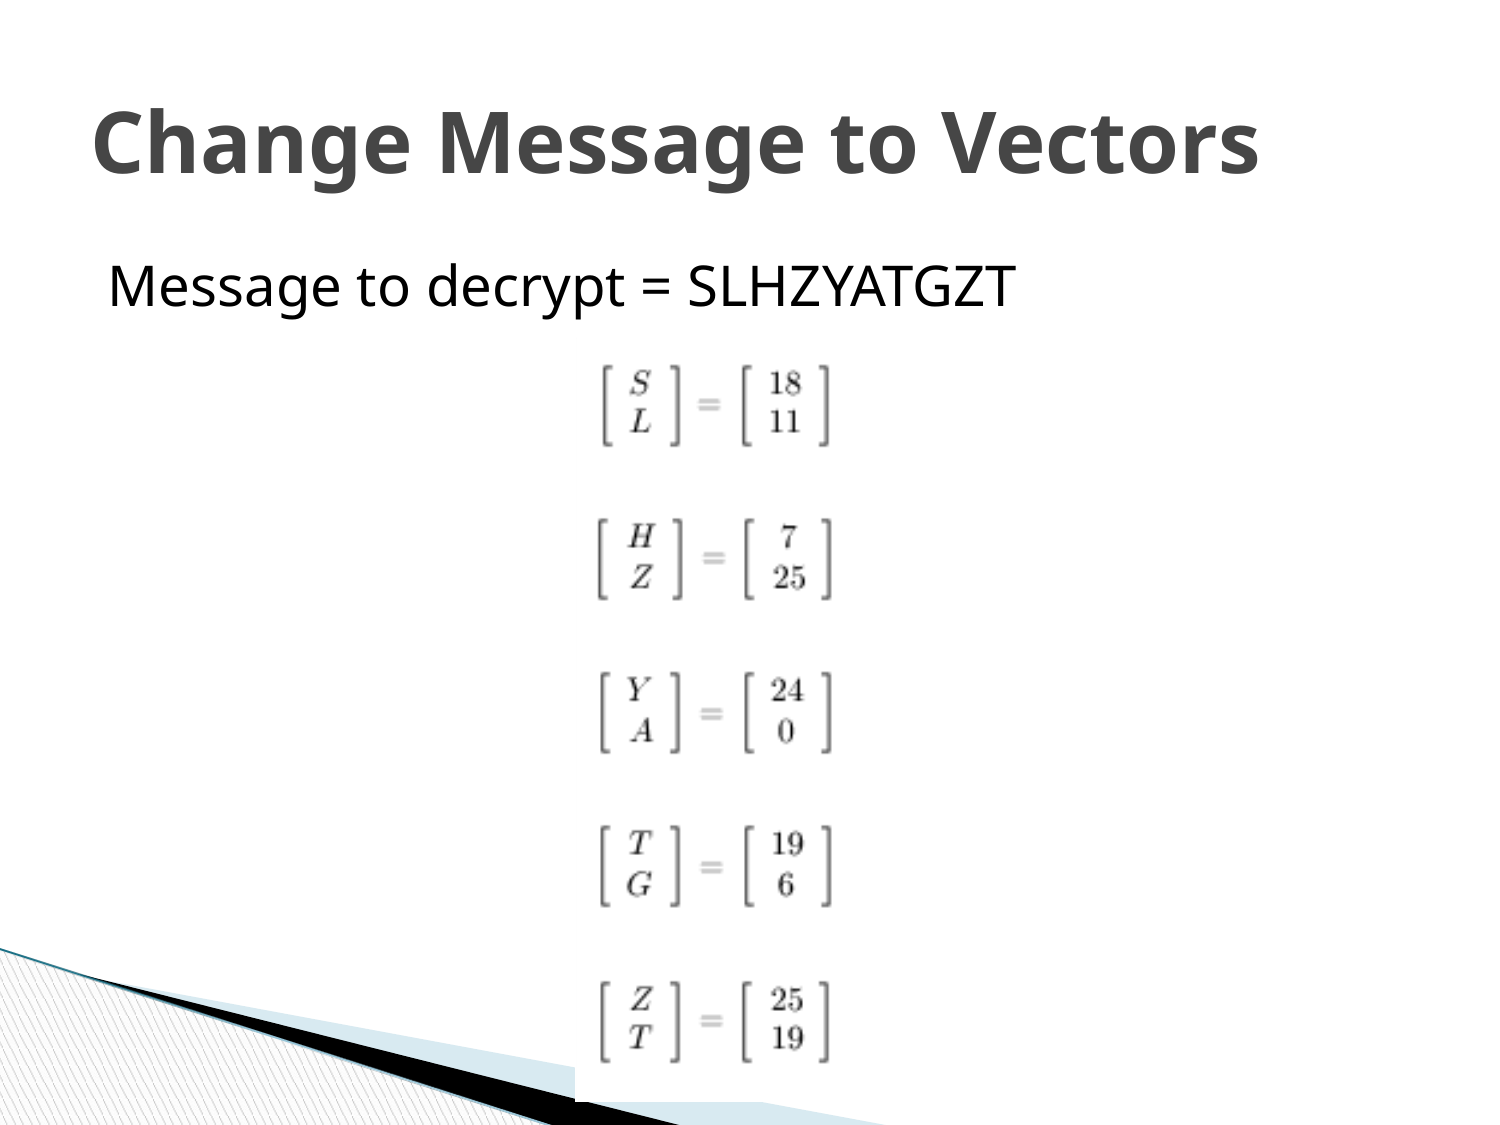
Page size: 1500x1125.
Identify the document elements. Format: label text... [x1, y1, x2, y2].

title Change Message to Vectors [75, 45, 1425, 233]
list Message to decrypt = SLHZYATGZT [75, 242, 1425, 986]
picture [0, 947, 559, 1125]
picture [574, 337, 863, 1103]
